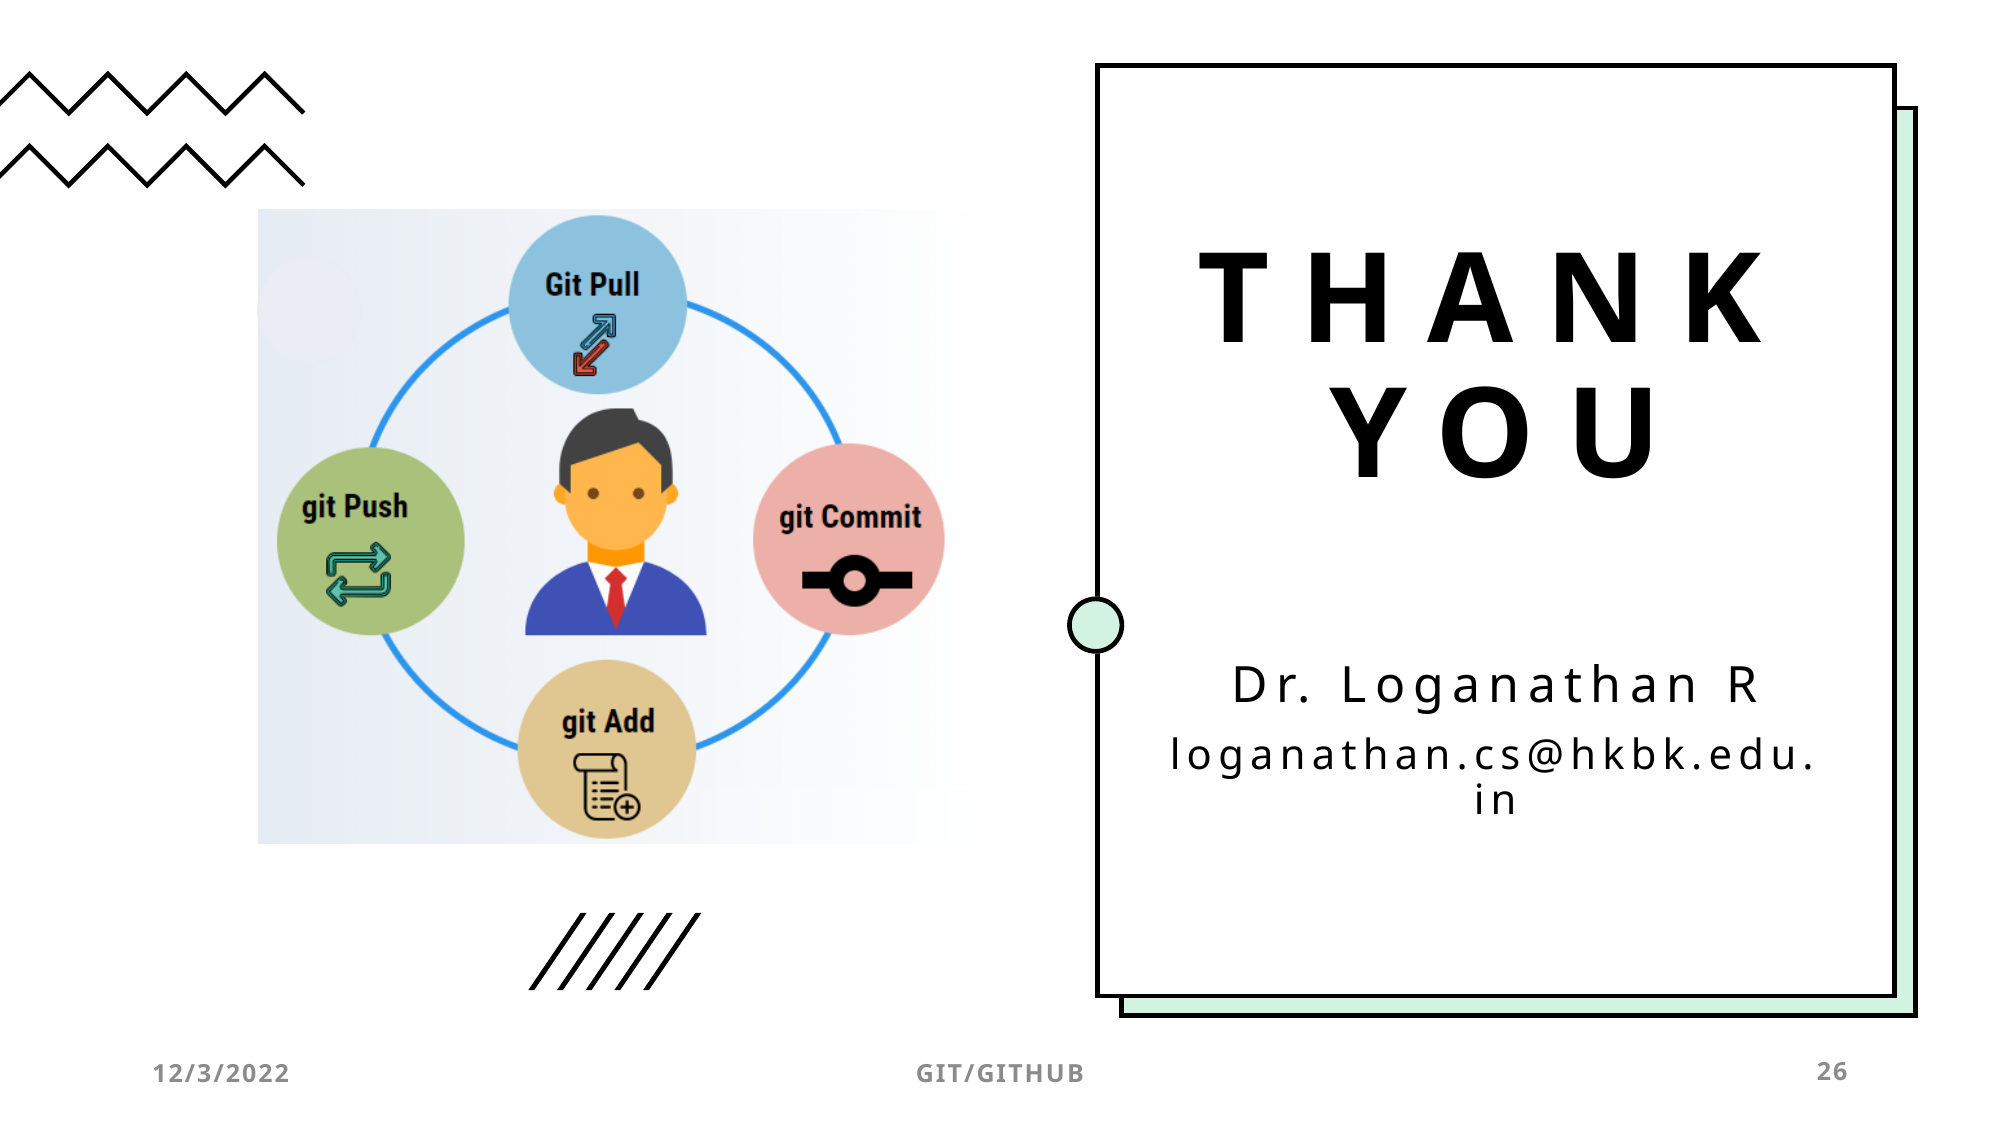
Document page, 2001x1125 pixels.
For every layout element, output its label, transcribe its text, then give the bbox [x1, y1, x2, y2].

subtitle Dr. Loganathan R loganathan.cs@hkbk.edu.in [1150, 651, 1840, 922]
title THANK YOU [1150, 129, 1840, 610]
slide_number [137, 1042, 588, 1103]
footer Git/GitHub [662, 1042, 1338, 1103]
picture [258, 209, 968, 844]
slide_number 26 [1412, 1042, 1863, 1103]
